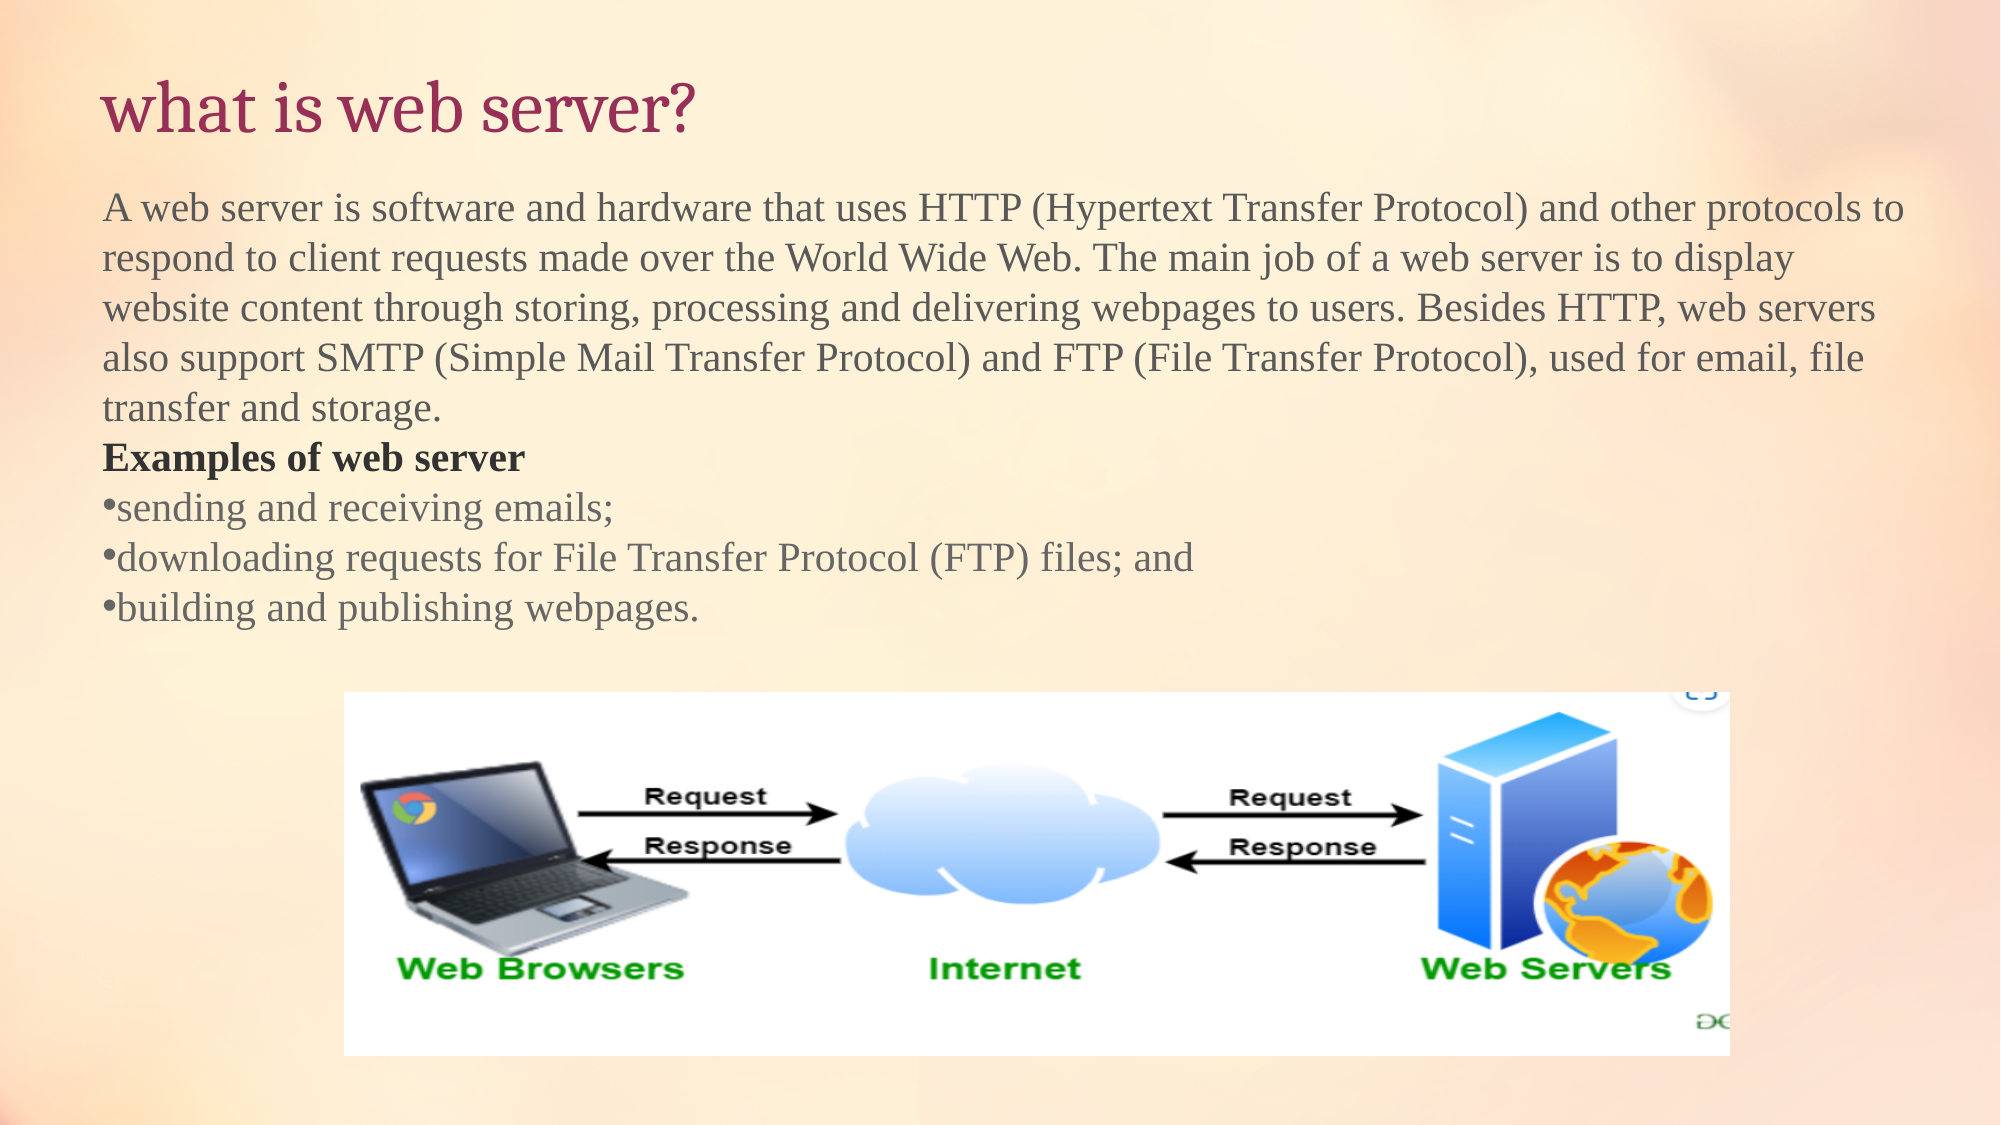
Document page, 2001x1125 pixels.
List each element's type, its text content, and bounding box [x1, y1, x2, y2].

picture [0, 0, 2001, 1125]
title what is web server? [87, 39, 1888, 172]
text_box A web server is software and hardware that uses HTTP (Hypertext Transfer Protocol) and other protocols to respond to client requests made over the World Wide Web. The main job of a web server is to display website content through storing, processing and delivering webpages to users. Besides HTTP, web servers also support SMTP (Simple Mail Transfer Protocol) and FTP (File Transfer Protocol), used for email, file transfer and storage. Examples of web server sending and receiving emails; downloading requests for File Transfer Protocol (FTP) files; and building and publishing webpages. [87, 172, 1926, 688]
